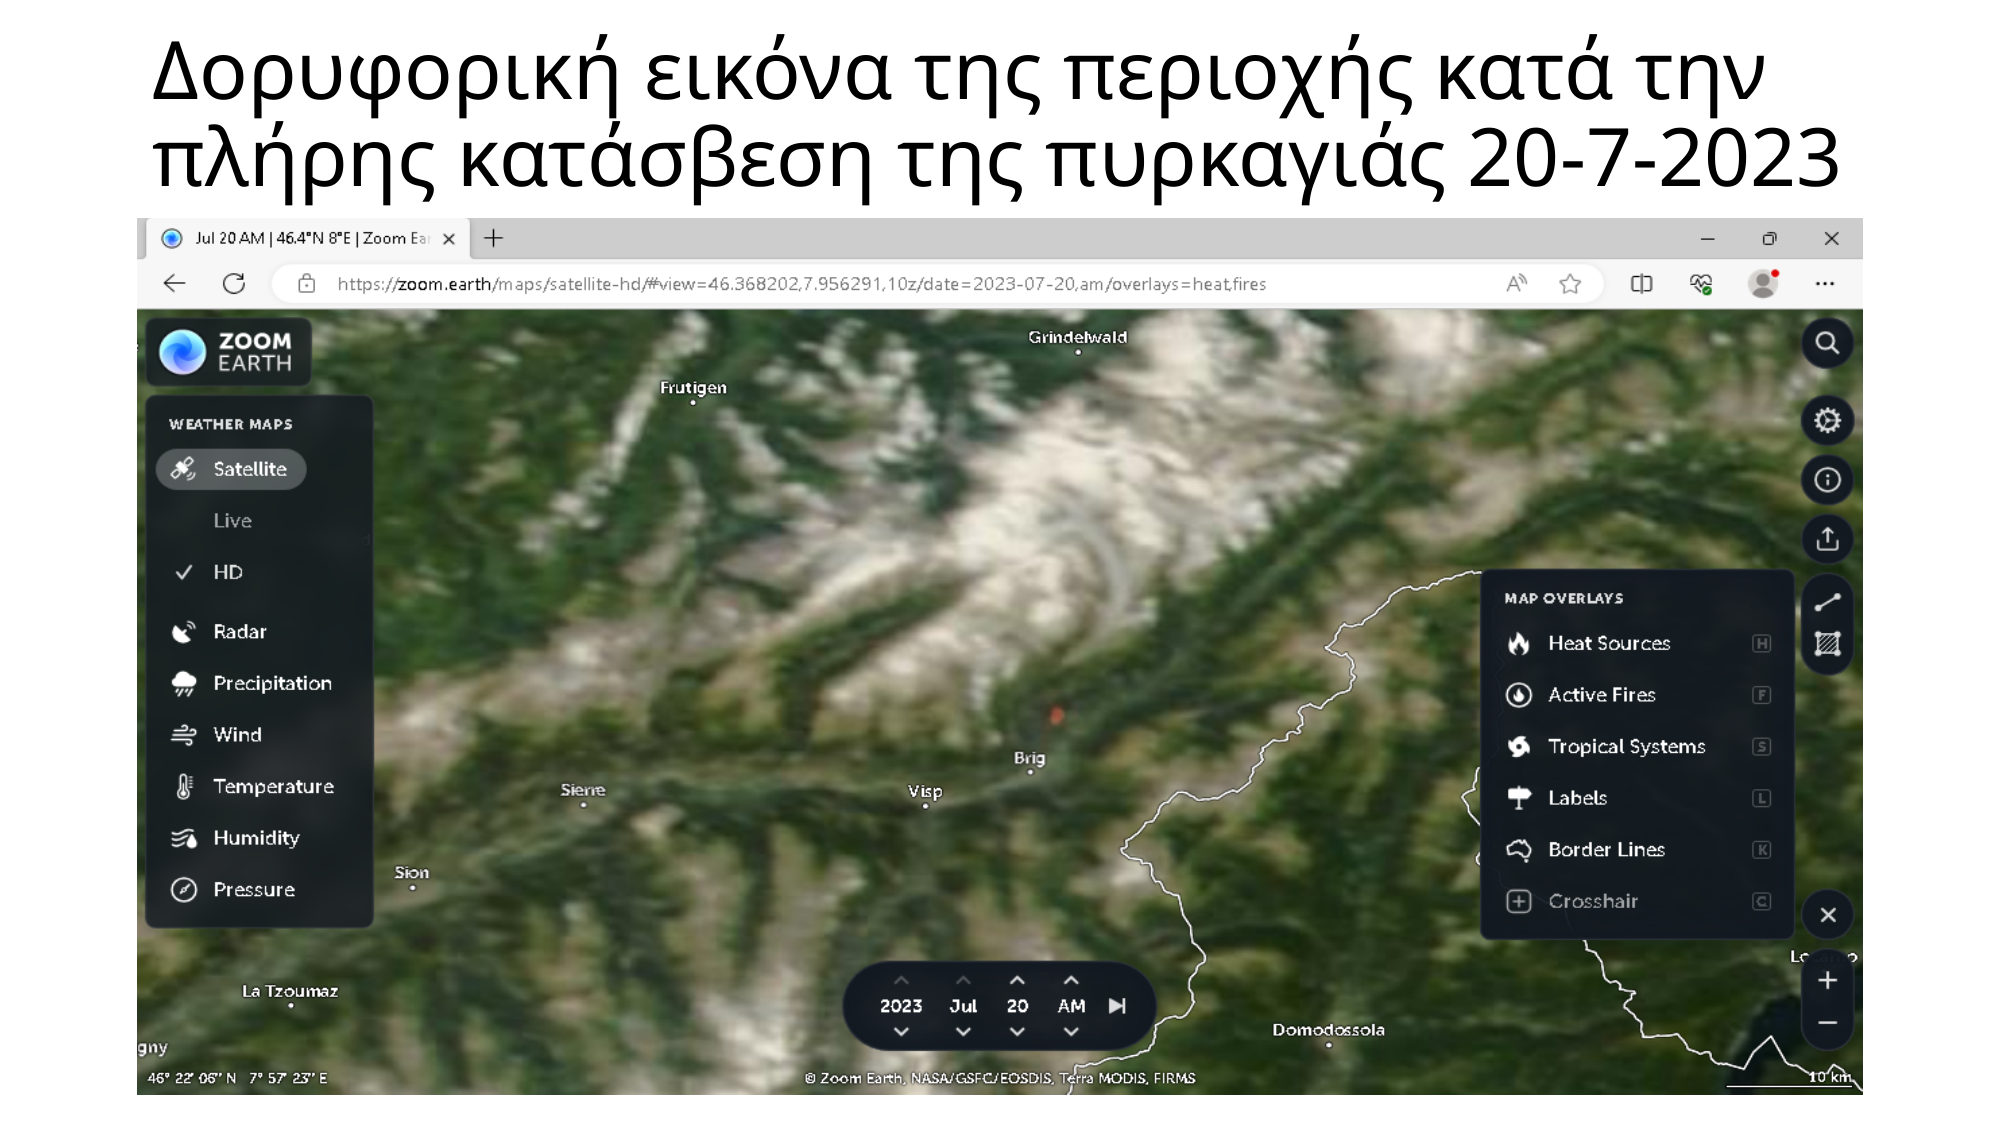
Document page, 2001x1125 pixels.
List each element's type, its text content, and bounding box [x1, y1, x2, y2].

picture [137, 218, 1863, 1095]
title Δορυφορική εικόνα της περιοχής κατά την πλήρης κατάσβεση της πυρκαγιάς 20-7-2023 [137, 16, 1863, 218]
